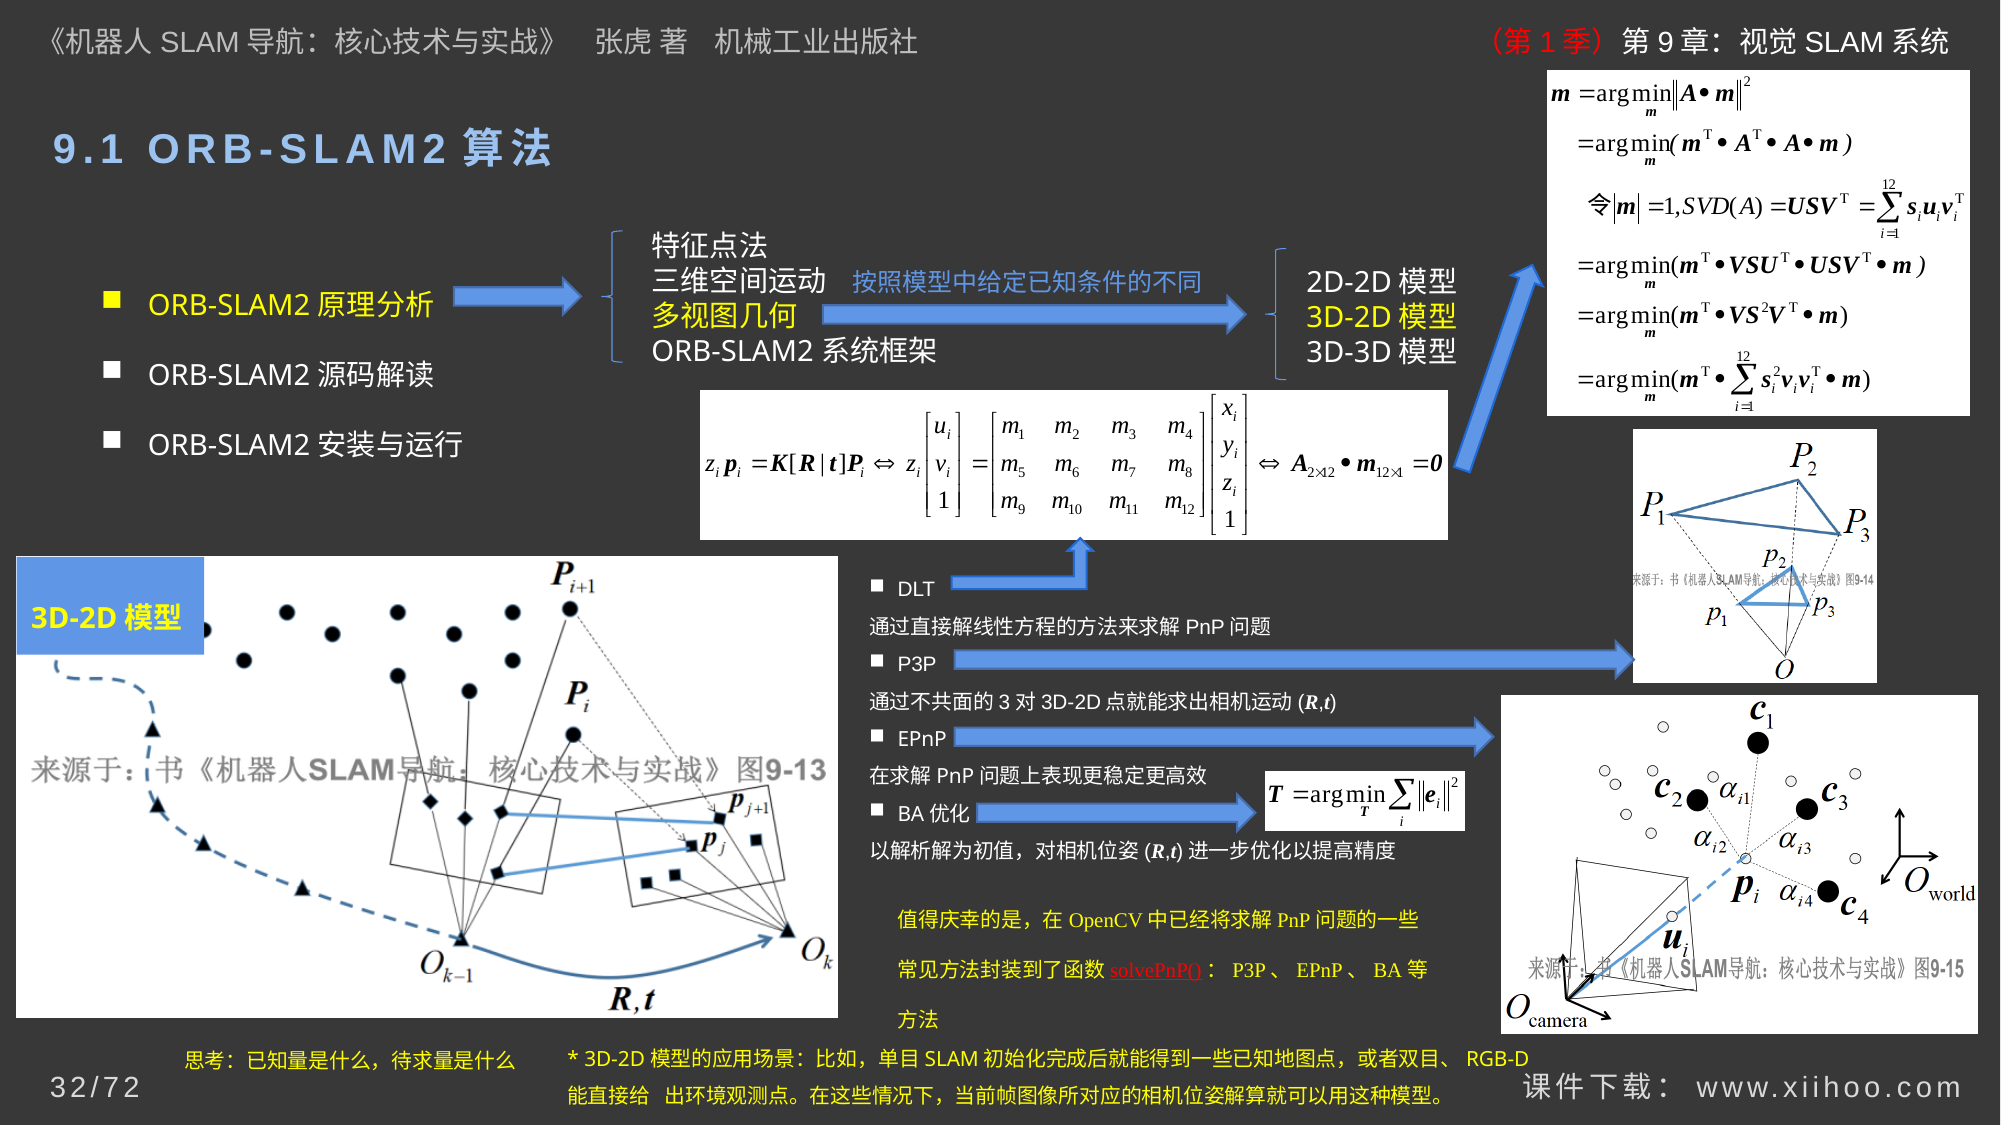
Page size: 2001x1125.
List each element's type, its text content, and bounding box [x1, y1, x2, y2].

text_box [950, 540, 1096, 591]
text_box 值得庆幸的是，在OpenCV中已经将求解PnP问题的一些常见方法封装到了函数solvePnP()：P3P、EPnP、BA等方法 [882, 874, 1447, 1025]
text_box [700, 389, 1449, 540]
text_box [1265, 247, 1287, 381]
text_box [976, 791, 1257, 834]
text_box 2D-2D模型 3D-2D模型 3D-3D模型 [1291, 255, 1547, 376]
text_box [452, 275, 583, 318]
picture [0, 0, 2001, 1125]
text_box [821, 293, 1248, 336]
text_box 按照模型中给定已知条件的不同 [837, 259, 1220, 305]
text_box [601, 230, 623, 363]
text_box 特征点法 三维空间运动 多视图几何 ORB-SLAM2系统框架 [636, 220, 954, 375]
text_box 《机器人SLAM导航：核心技术与实战》 张虎 著 机械工业出版社 [16, 16, 940, 66]
text_box [953, 716, 1495, 758]
text_box （第1季）第9章：视觉SLAM系统 [1075, 16, 1965, 66]
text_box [1547, 70, 1971, 417]
text_box 32/72 [34, 1060, 187, 1111]
text_box [1452, 263, 1545, 474]
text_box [16, 556, 838, 1018]
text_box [1265, 770, 1466, 832]
text_box [953, 638, 1633, 681]
text_box * 3D-2D模型的应用场景：比如，单目SLAM初始化完成后就能得到一些已知地图点，或者双目、RGB-D能直接给 出环境观测点。在这些情况下，当前帧图像所对应的相机位姿解算就可以用这种模型。 [552, 1025, 1554, 1116]
text_box 思考：已知量是什么，待求量是什么 [169, 1018, 546, 1081]
text_box DLT 通过直接解线性方程的方法来求解PnP问题 P3P 通过不共面的3对3D-2D点就能求出相机运动(R,t) EPnP 在求解PnP问题上表现更稳定更高效 BA优化 以解析解为初值，对相机位姿(R,t)进一步优化以提高精度 [854, 556, 1428, 871]
title 9.1 ORB-SLAM2算法 [38, 98, 620, 180]
text_box 课件下载：www.xiihoo.com [1554, 1057, 1991, 1114]
text_box ORB-SLAM2原理分析 ORB-SLAM2源码解读 ORB-SLAM2安装与运行 [86, 243, 501, 469]
